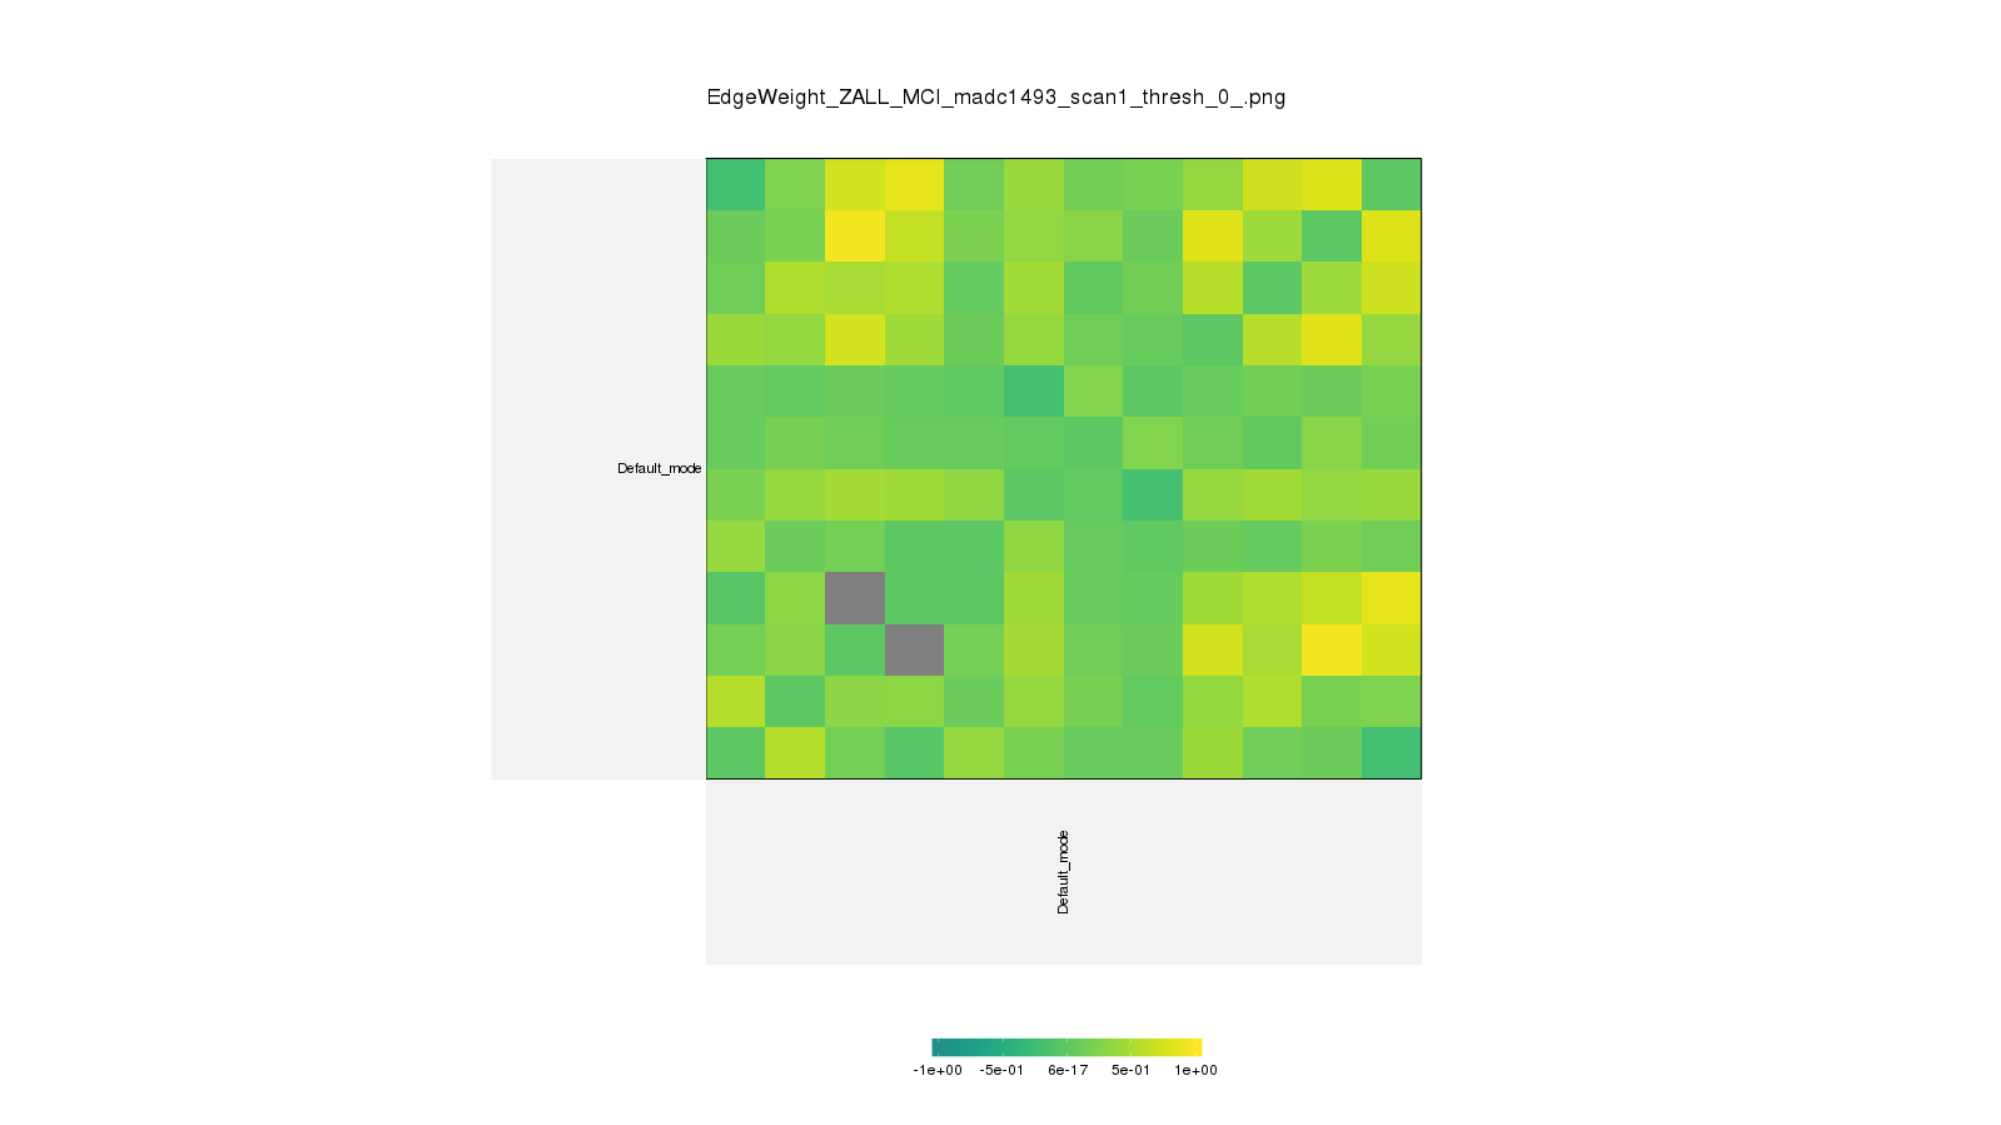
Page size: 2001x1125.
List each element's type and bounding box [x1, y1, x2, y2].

picture [455, 0, 1457, 1125]
